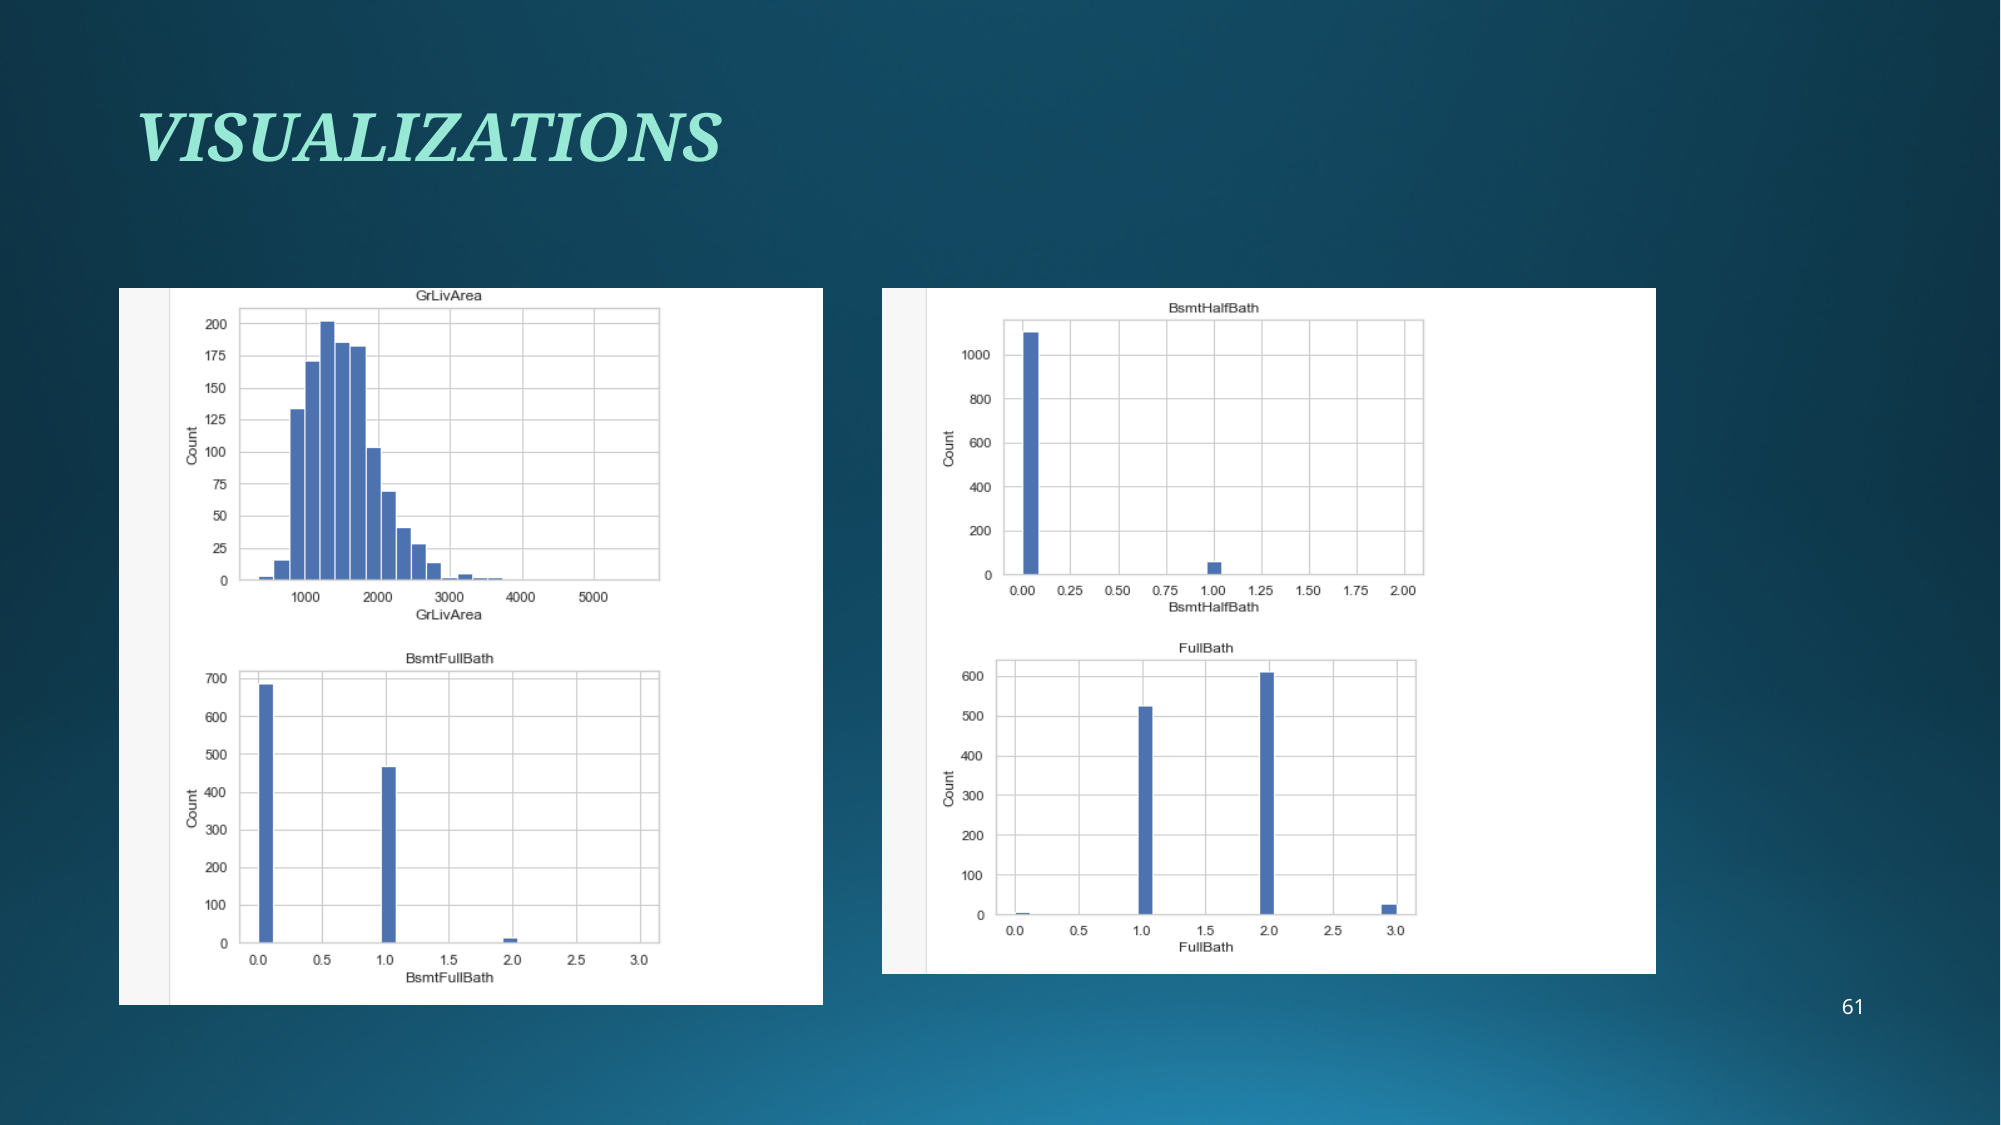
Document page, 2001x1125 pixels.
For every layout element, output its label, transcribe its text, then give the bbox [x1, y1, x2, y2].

text_box VISUALIZATIONS [119, 87, 1703, 183]
picture [0, 0, 2001, 1125]
text_box 61 [1755, 977, 1881, 1038]
